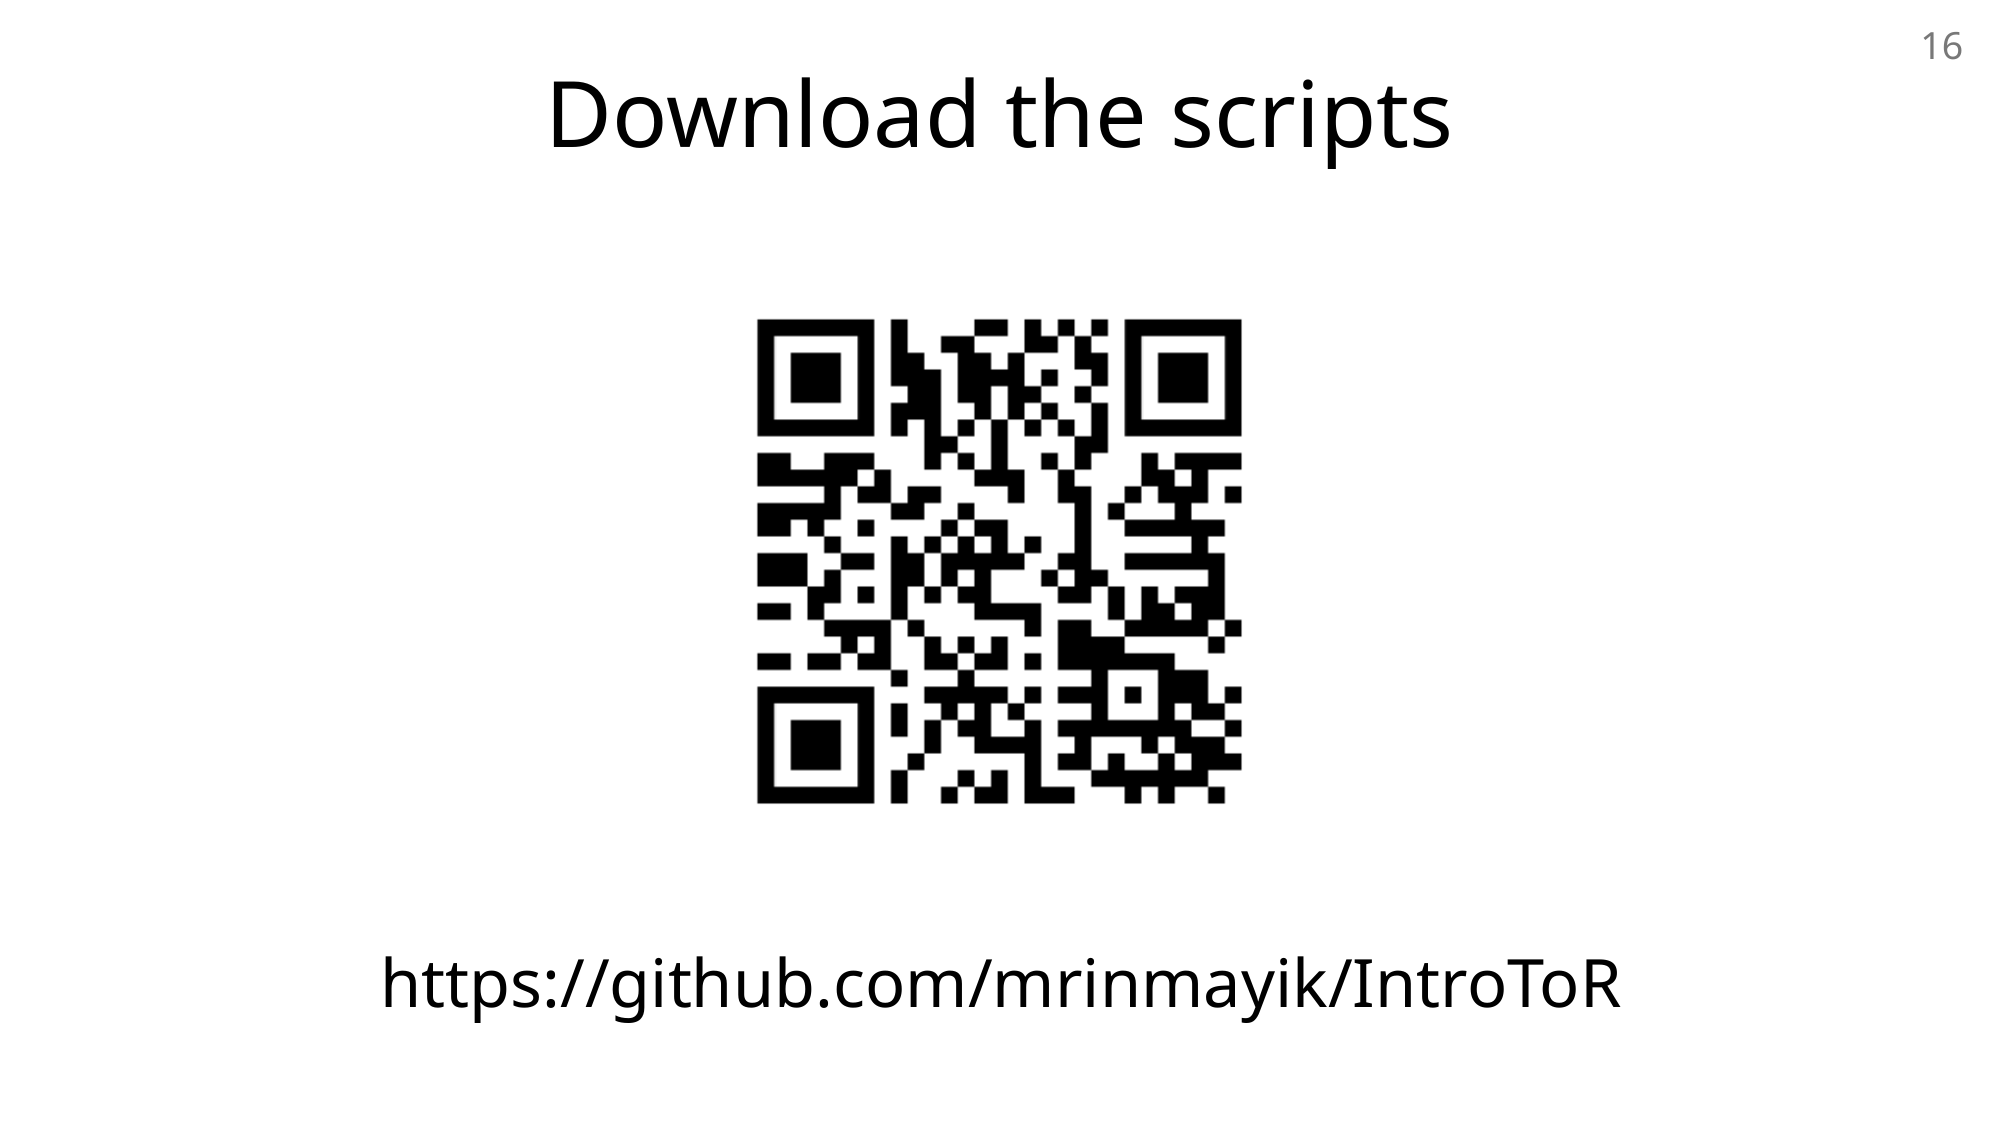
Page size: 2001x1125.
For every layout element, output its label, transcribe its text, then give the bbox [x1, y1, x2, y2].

text_box https://github.com/mrinmayik/IntroToR [365, 933, 1638, 1029]
title Download the scripts [137, 9, 1863, 227]
slide_number 16 [1885, 17, 1979, 78]
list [686, 249, 1313, 876]
